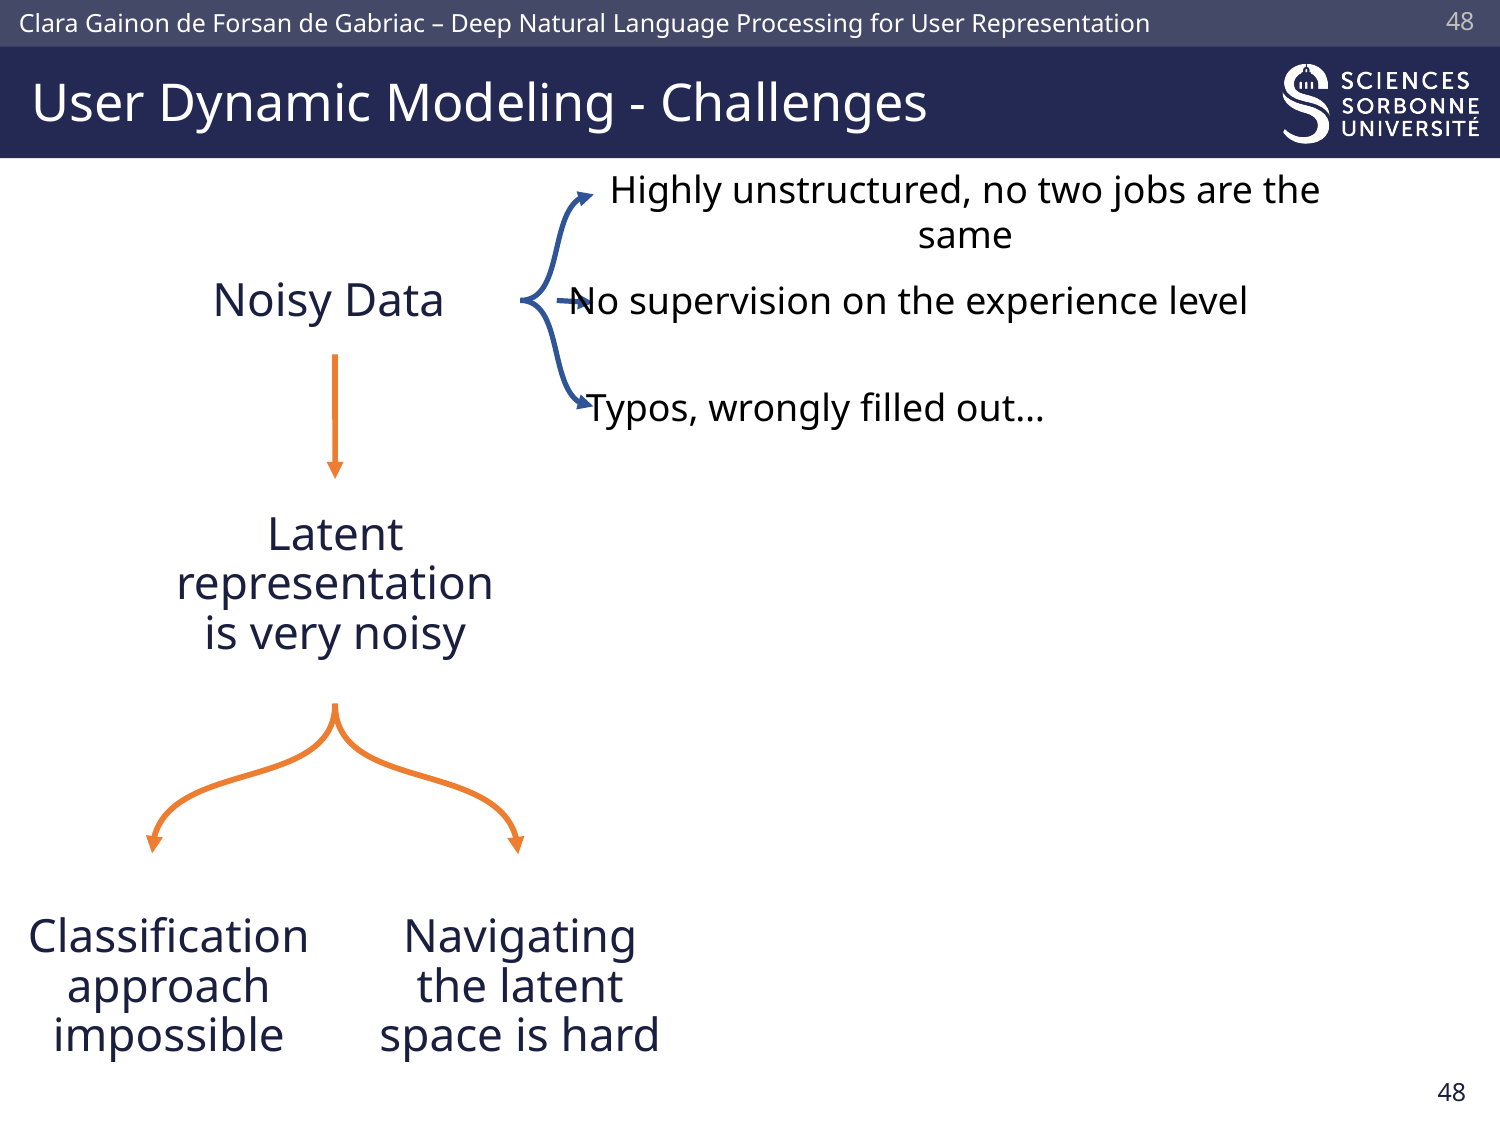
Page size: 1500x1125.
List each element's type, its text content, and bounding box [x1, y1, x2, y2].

text_box Typos, wrongly filled out… [571, 376, 1061, 436]
text_box Latent representation is very noisy [150, 478, 521, 691]
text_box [520, 194, 594, 300]
text_box 47 [1397, 1061, 1482, 1125]
text_box Navigating the latent space is hard [351, 881, 689, 1094]
text_box No supervision on the experience level [594, 270, 1265, 330]
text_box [520, 303, 594, 407]
title User Dynamic Modeling - Challenges [16, 48, 1266, 161]
slide_number 47 [1411, 0, 1490, 54]
text_box Noisy Data [193, 248, 478, 355]
text_box Classification approach impossible [0, 881, 338, 1094]
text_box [259, 595, 411, 962]
text_box Highly unstructured, no two jobs are the same [592, 159, 1339, 309]
